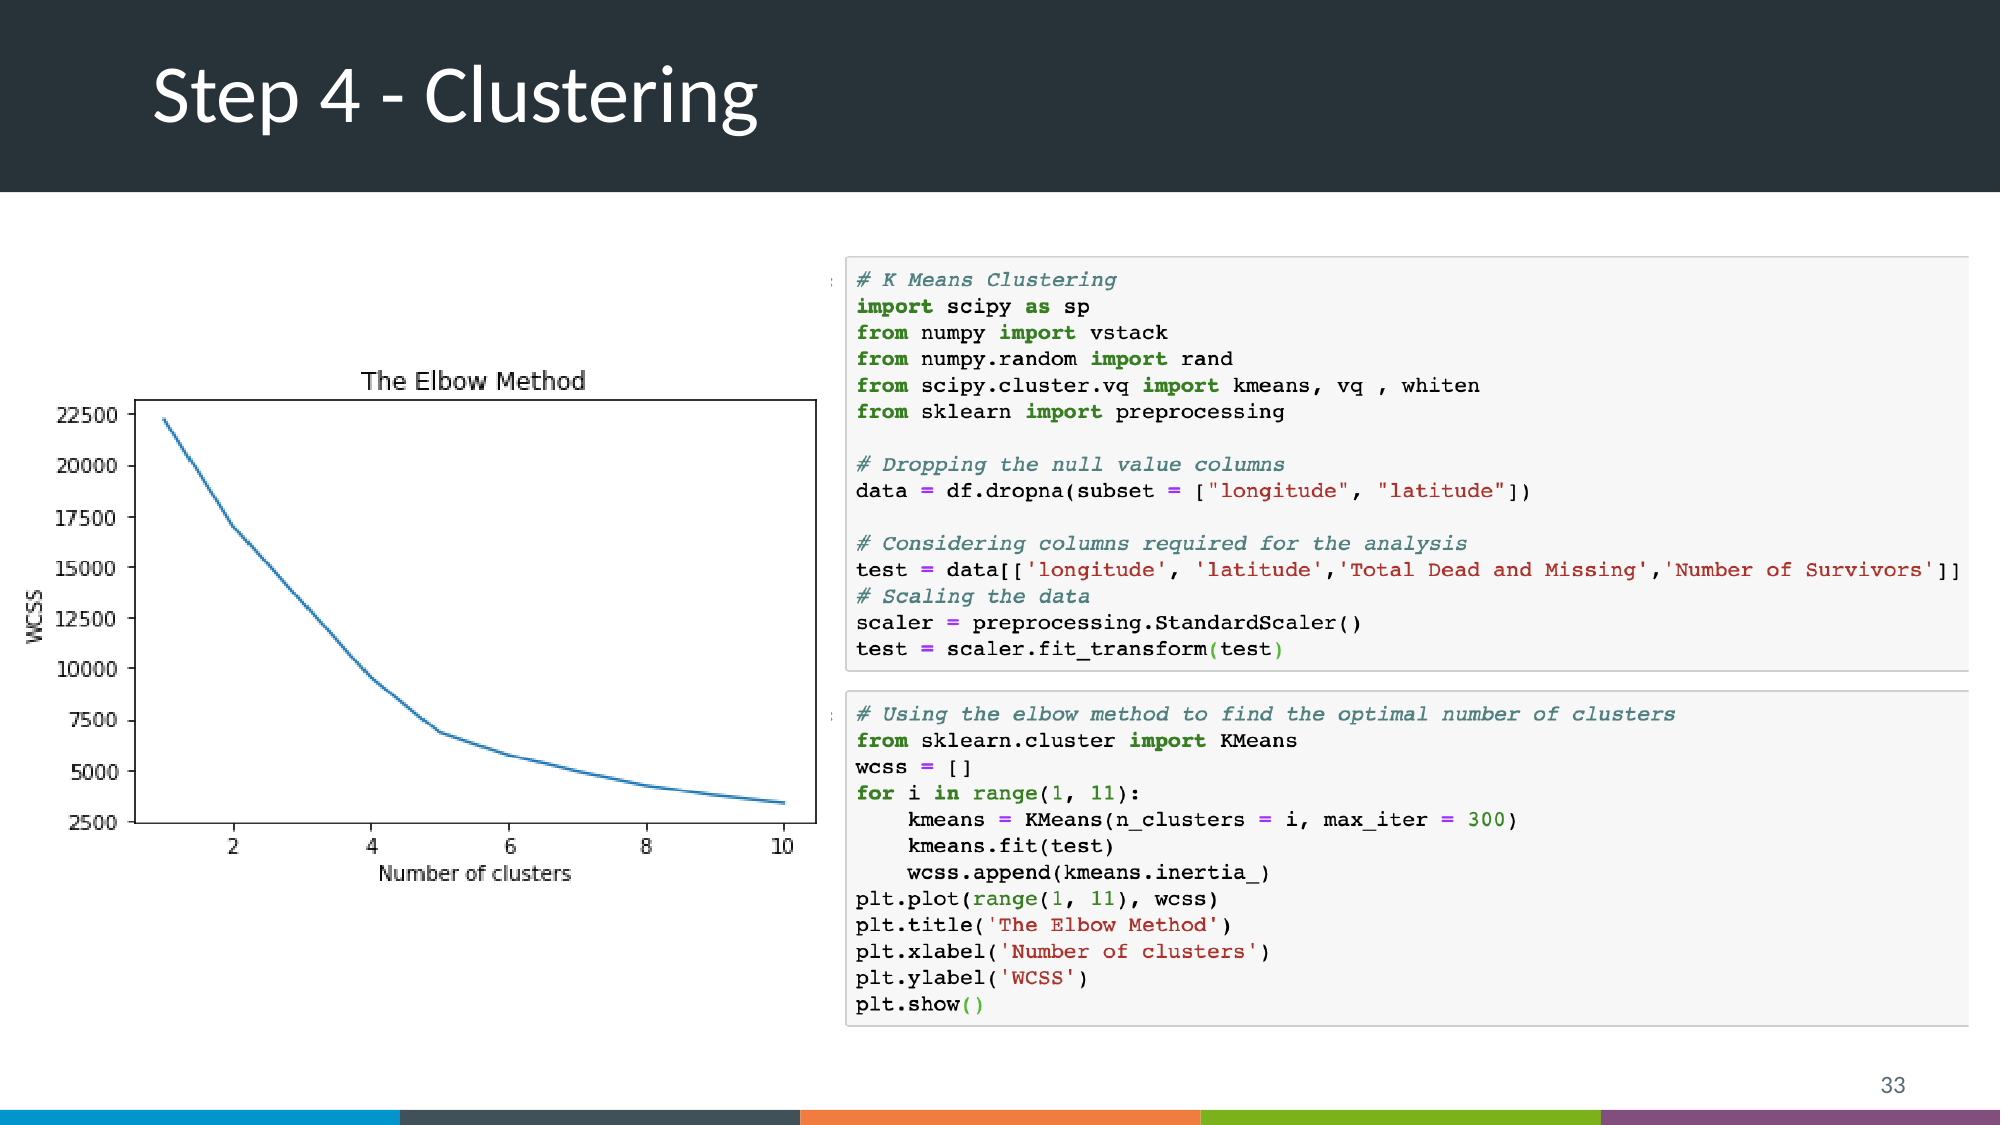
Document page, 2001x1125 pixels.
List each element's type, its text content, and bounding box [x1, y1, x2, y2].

slide_number 33 [1470, 1060, 1921, 1107]
title Step 4 - Clustering [137, 40, 1863, 151]
picture [16, 251, 1969, 1031]
